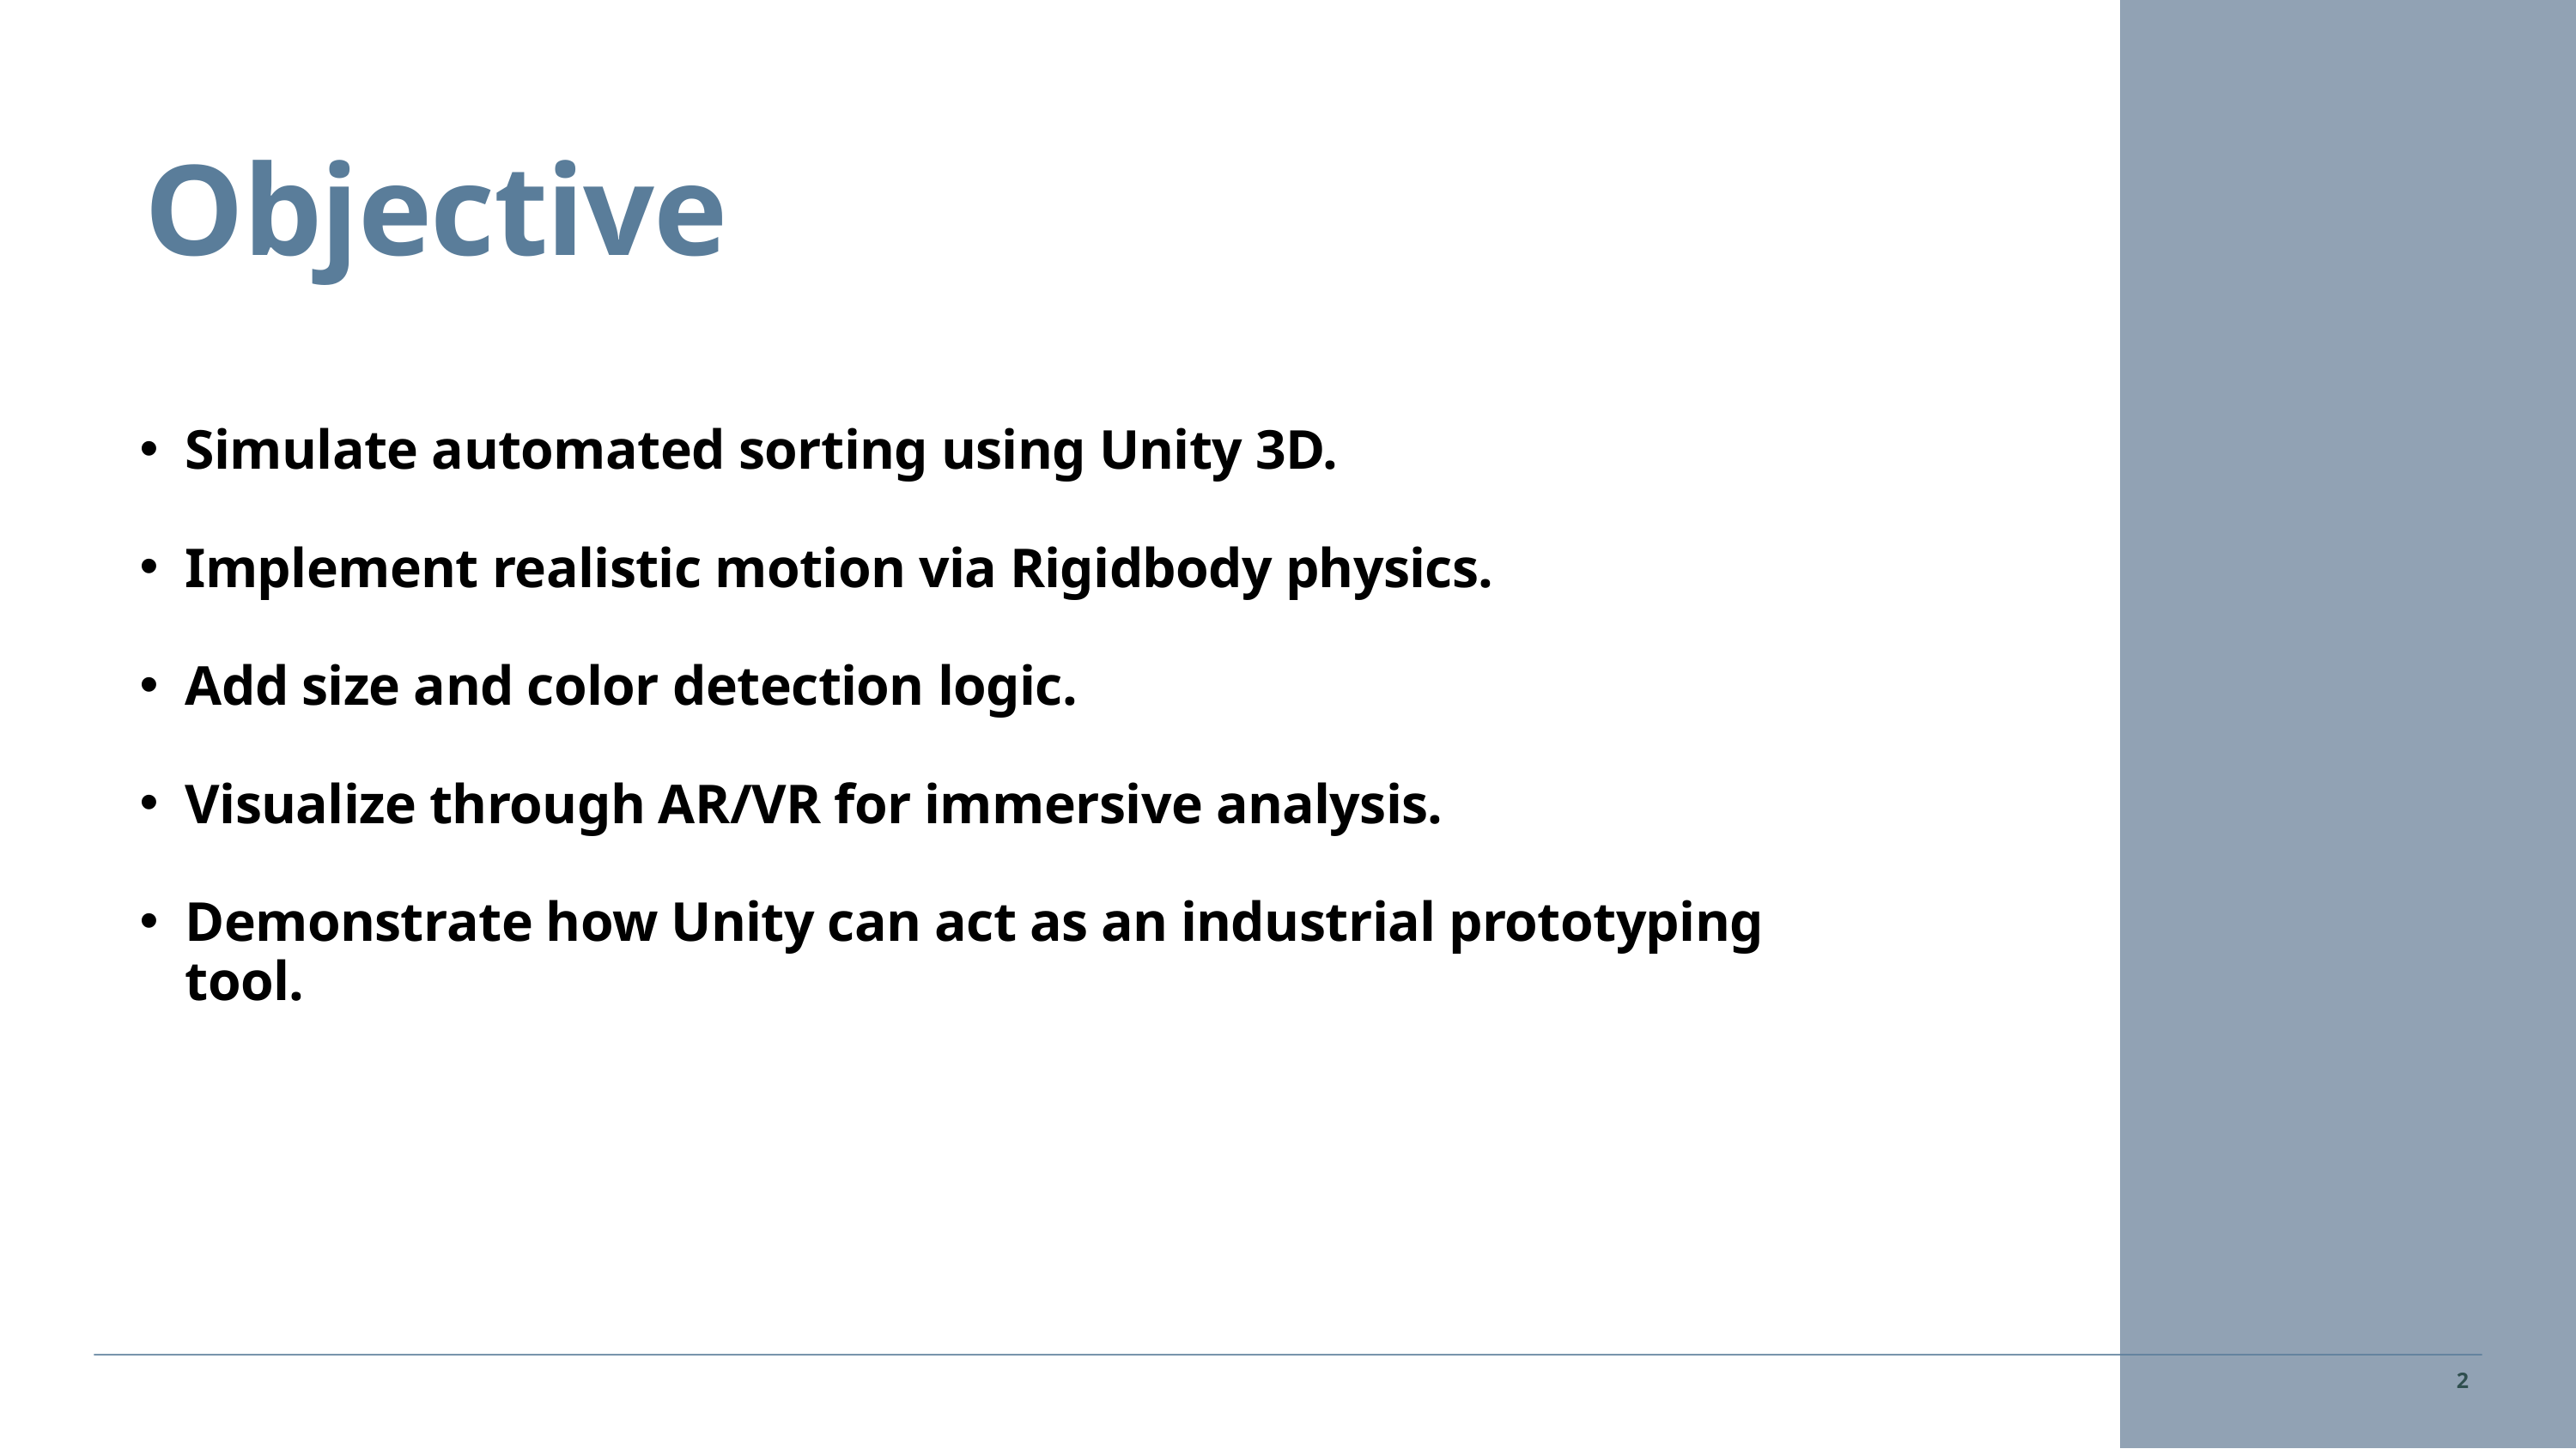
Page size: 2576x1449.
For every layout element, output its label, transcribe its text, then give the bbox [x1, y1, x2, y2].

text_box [144, 144, 1926, 396]
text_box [2119, 0, 2576, 1449]
text_box Simulate automated sorting using Unity 3D. Implement realistic motion via Rigidbody physics. Add size and color detection logic. Visualize through AR/VR for immersive analysis. Demonstrate how Unity can act as an industrial prototyping tool. [94, 421, 1845, 1011]
